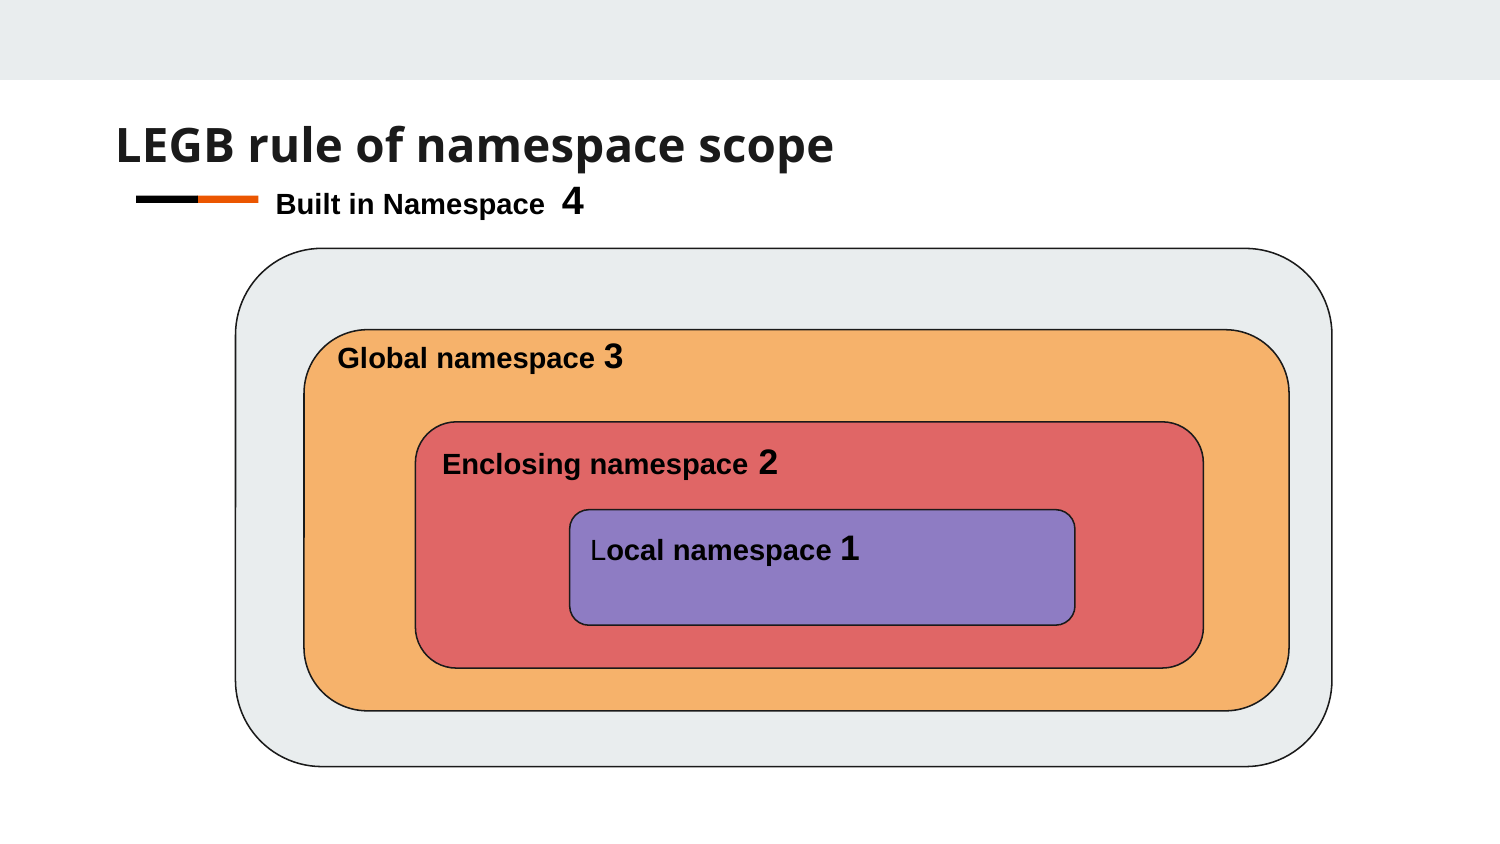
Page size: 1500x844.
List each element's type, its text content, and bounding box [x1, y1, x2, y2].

text_box Built in Namespace 4 [235, 248, 1332, 767]
text_box Enclosing namespace 2 [415, 421, 1204, 669]
text_box LEGB rule of namespace scope [100, 99, 1362, 188]
text_box Local namespace 1 [569, 509, 1075, 626]
text_box Global namespace 3 [303, 329, 1290, 711]
